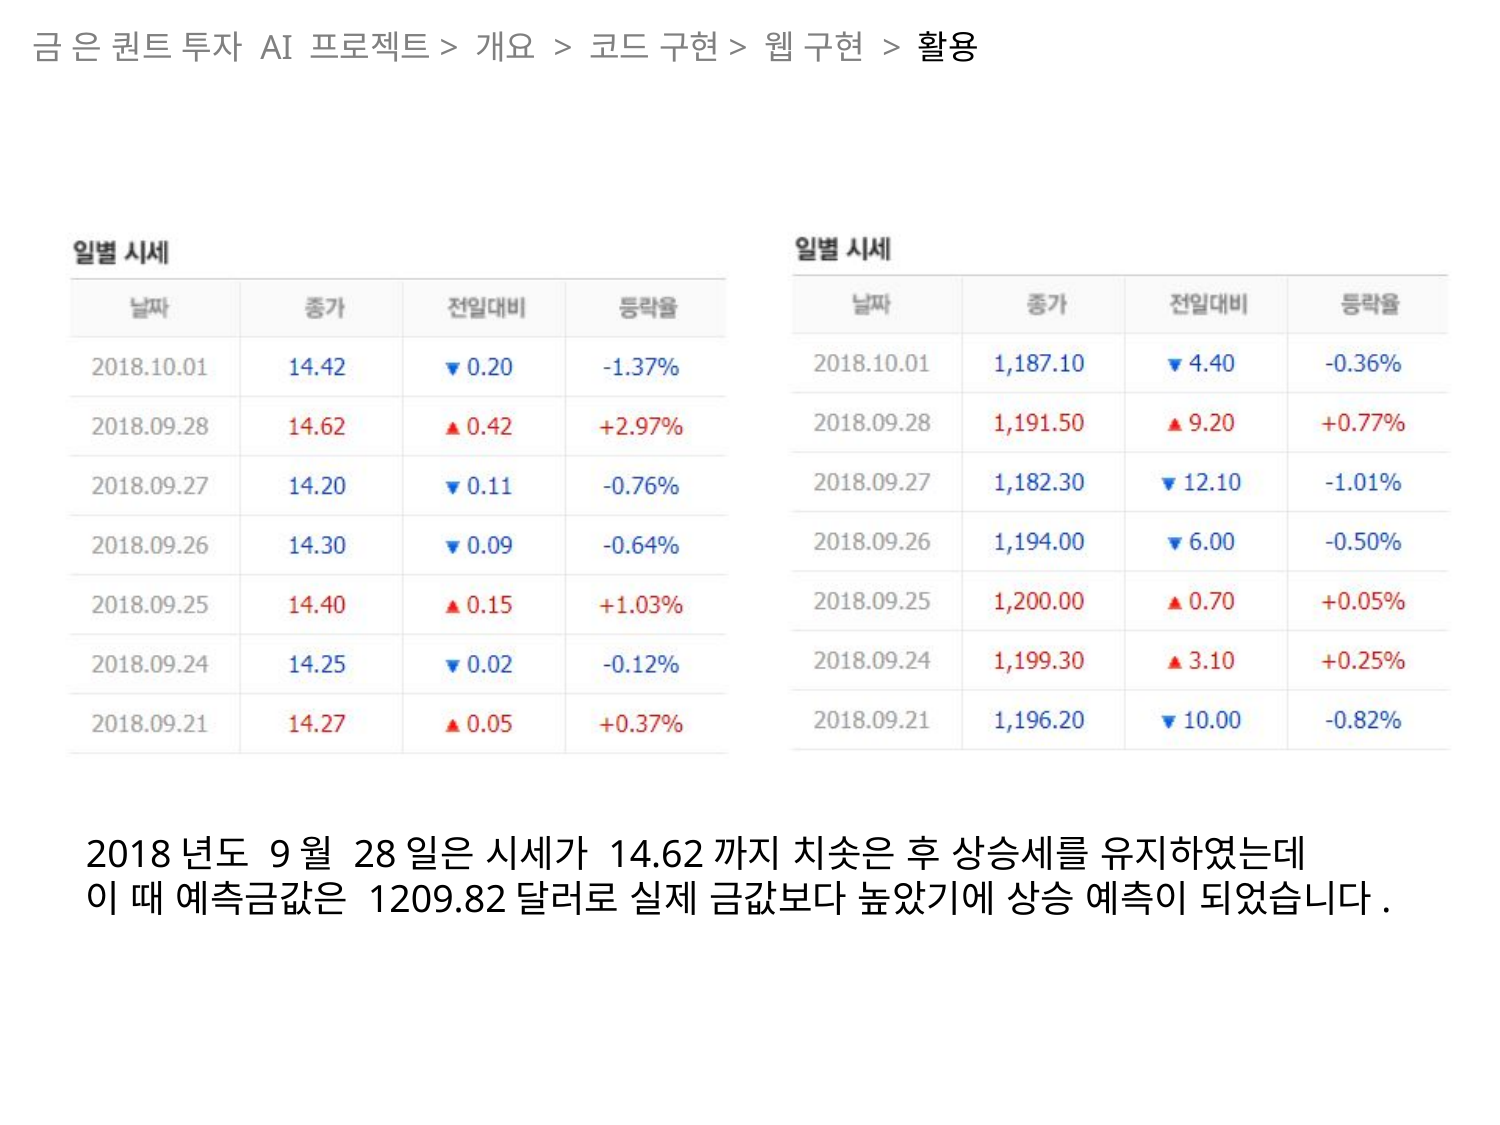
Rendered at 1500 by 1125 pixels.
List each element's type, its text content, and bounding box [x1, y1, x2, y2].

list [41, 207, 748, 762]
text_box 2018년도 9월 28일은 시세가 14.62까지 치솟은 후 상승세를 유지하였는데 이 때 예측금값은 1209.82달러로 실제 금값보다 높았기에 상승 예측이 되었습니다. [71, 822, 1407, 927]
text_box 금 은 퀀트 투자 AI 프로젝트> 개요 > 코드 구현> 웹 구현 > 활용 [17, 19, 1291, 74]
picture [763, 219, 1453, 752]
